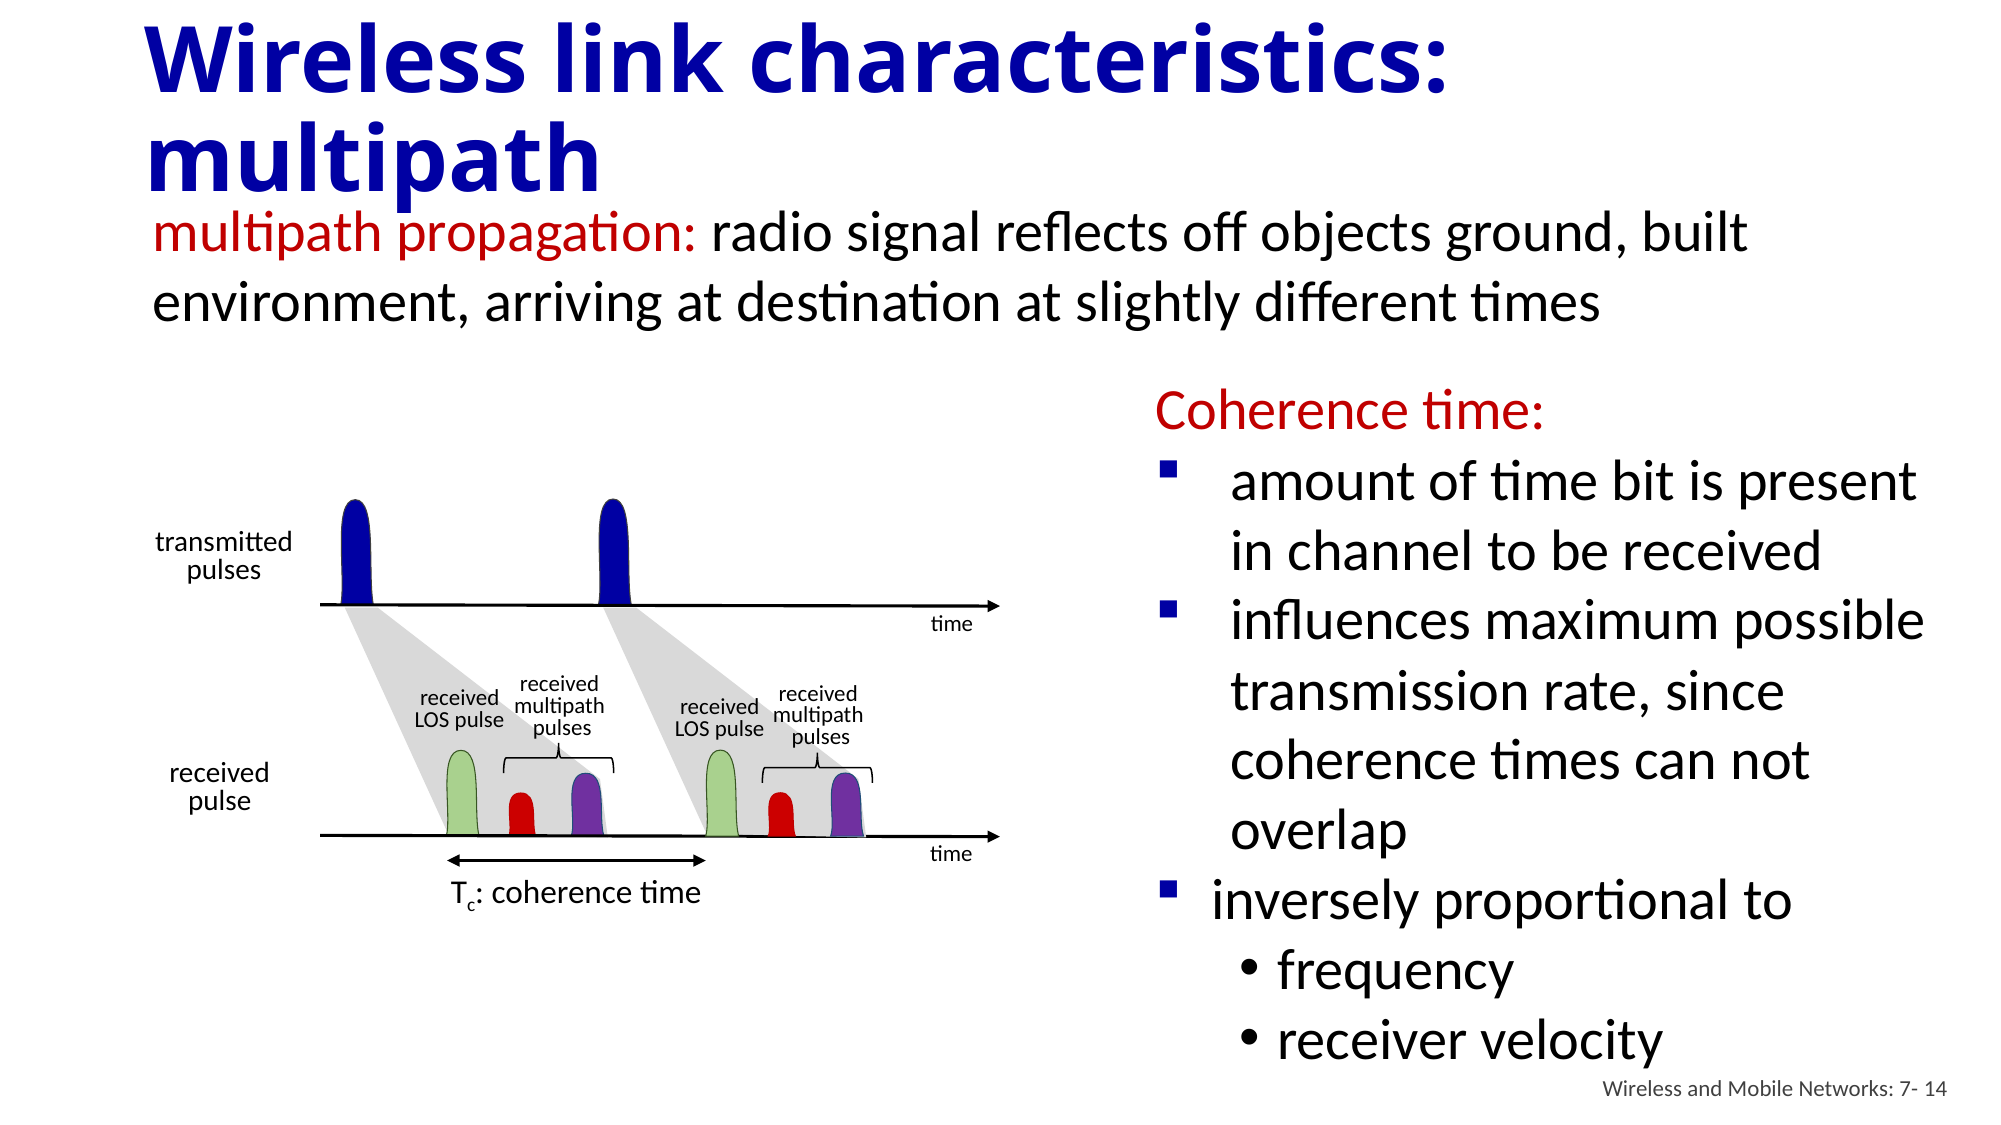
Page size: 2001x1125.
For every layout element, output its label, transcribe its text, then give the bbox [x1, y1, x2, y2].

text_box multipath propagation: radio signal reflects off objects ground, built environment, arriving at destination at slightly different times [71, 185, 1855, 411]
title Wireless link characteristics: multipath [129, 38, 1855, 185]
text_box Tc: coherence time [436, 862, 717, 923]
text_box time [915, 837, 988, 874]
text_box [344, 607, 603, 835]
text_box [597, 497, 633, 603]
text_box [603, 607, 880, 838]
text_box Coherence time: amount of time bit is present in channel to be received influences maximum possible transmission rate, since coherence times can not overlap inversely proportional to frequency receiver velocity [1140, 364, 1956, 1079]
text_box received pulse [154, 752, 285, 824]
text_box time [916, 607, 989, 643]
text_box [340, 498, 375, 603]
slide_number Wireless and Mobile Networks: 7- 14 [1512, 1056, 1963, 1117]
text_box transmitted pulses [140, 521, 308, 593]
